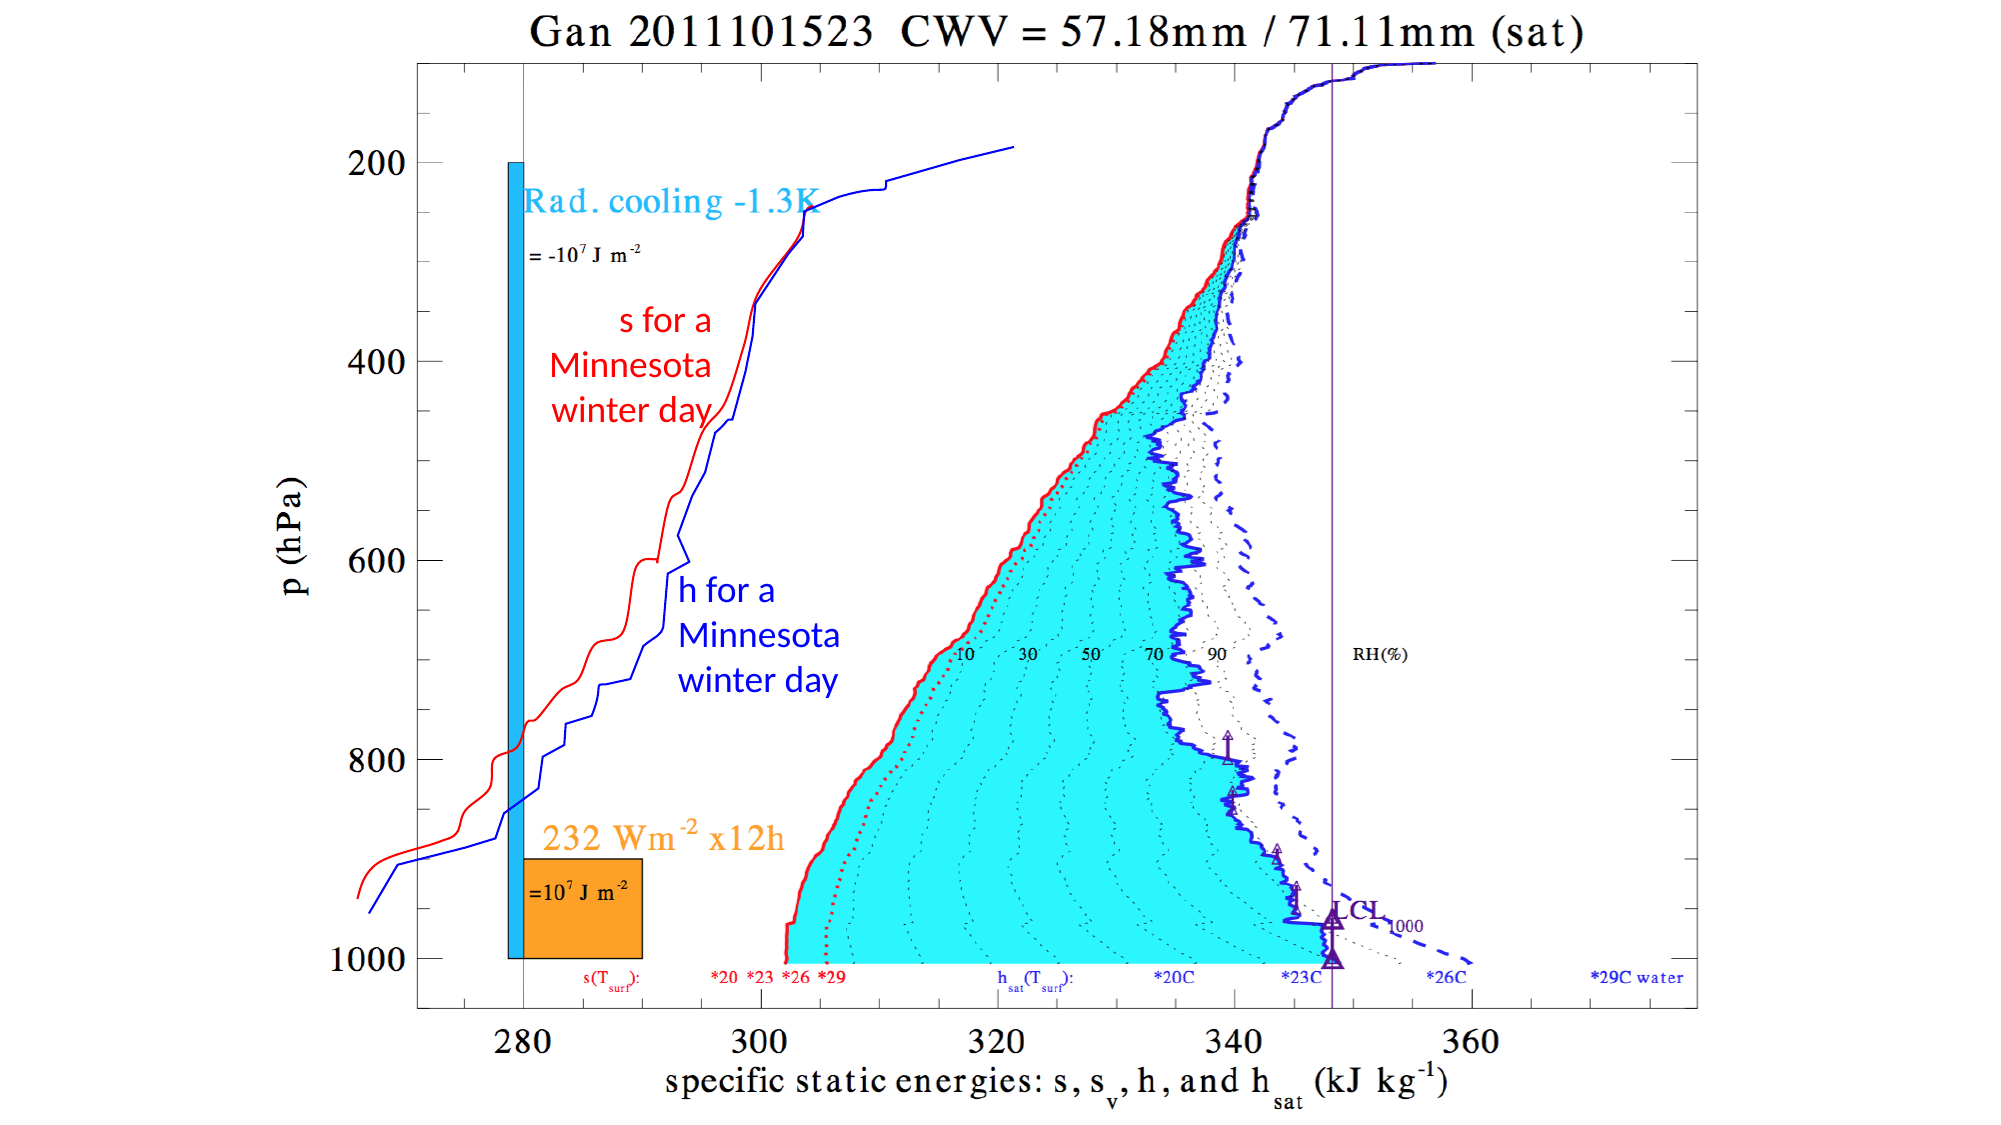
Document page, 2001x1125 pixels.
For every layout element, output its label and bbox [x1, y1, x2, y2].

text_box [357, 146, 1014, 914]
picture [249, 0, 1750, 1125]
